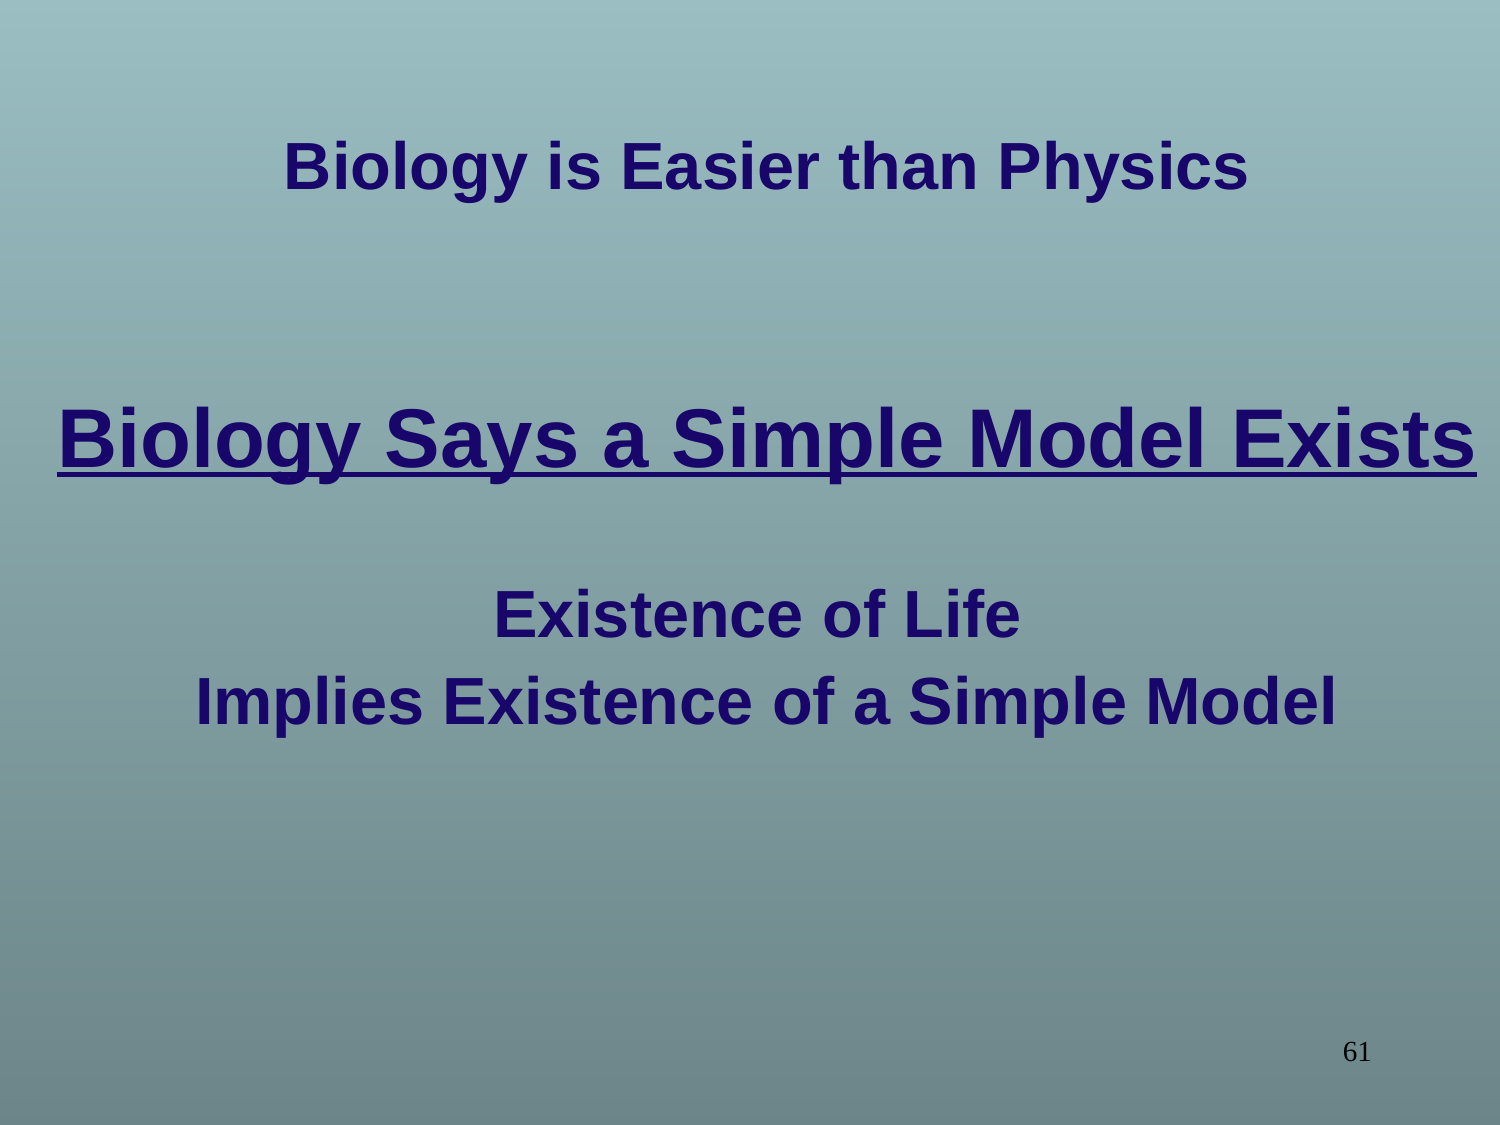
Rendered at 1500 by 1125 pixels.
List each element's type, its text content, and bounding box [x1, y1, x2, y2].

slide_number 61 [1074, 1024, 1388, 1101]
text_box Biology is Easier than Physics Biology Says a Simple Model Exists Existence of Life Implies Existence of a Simple Model [17, 87, 1500, 783]
